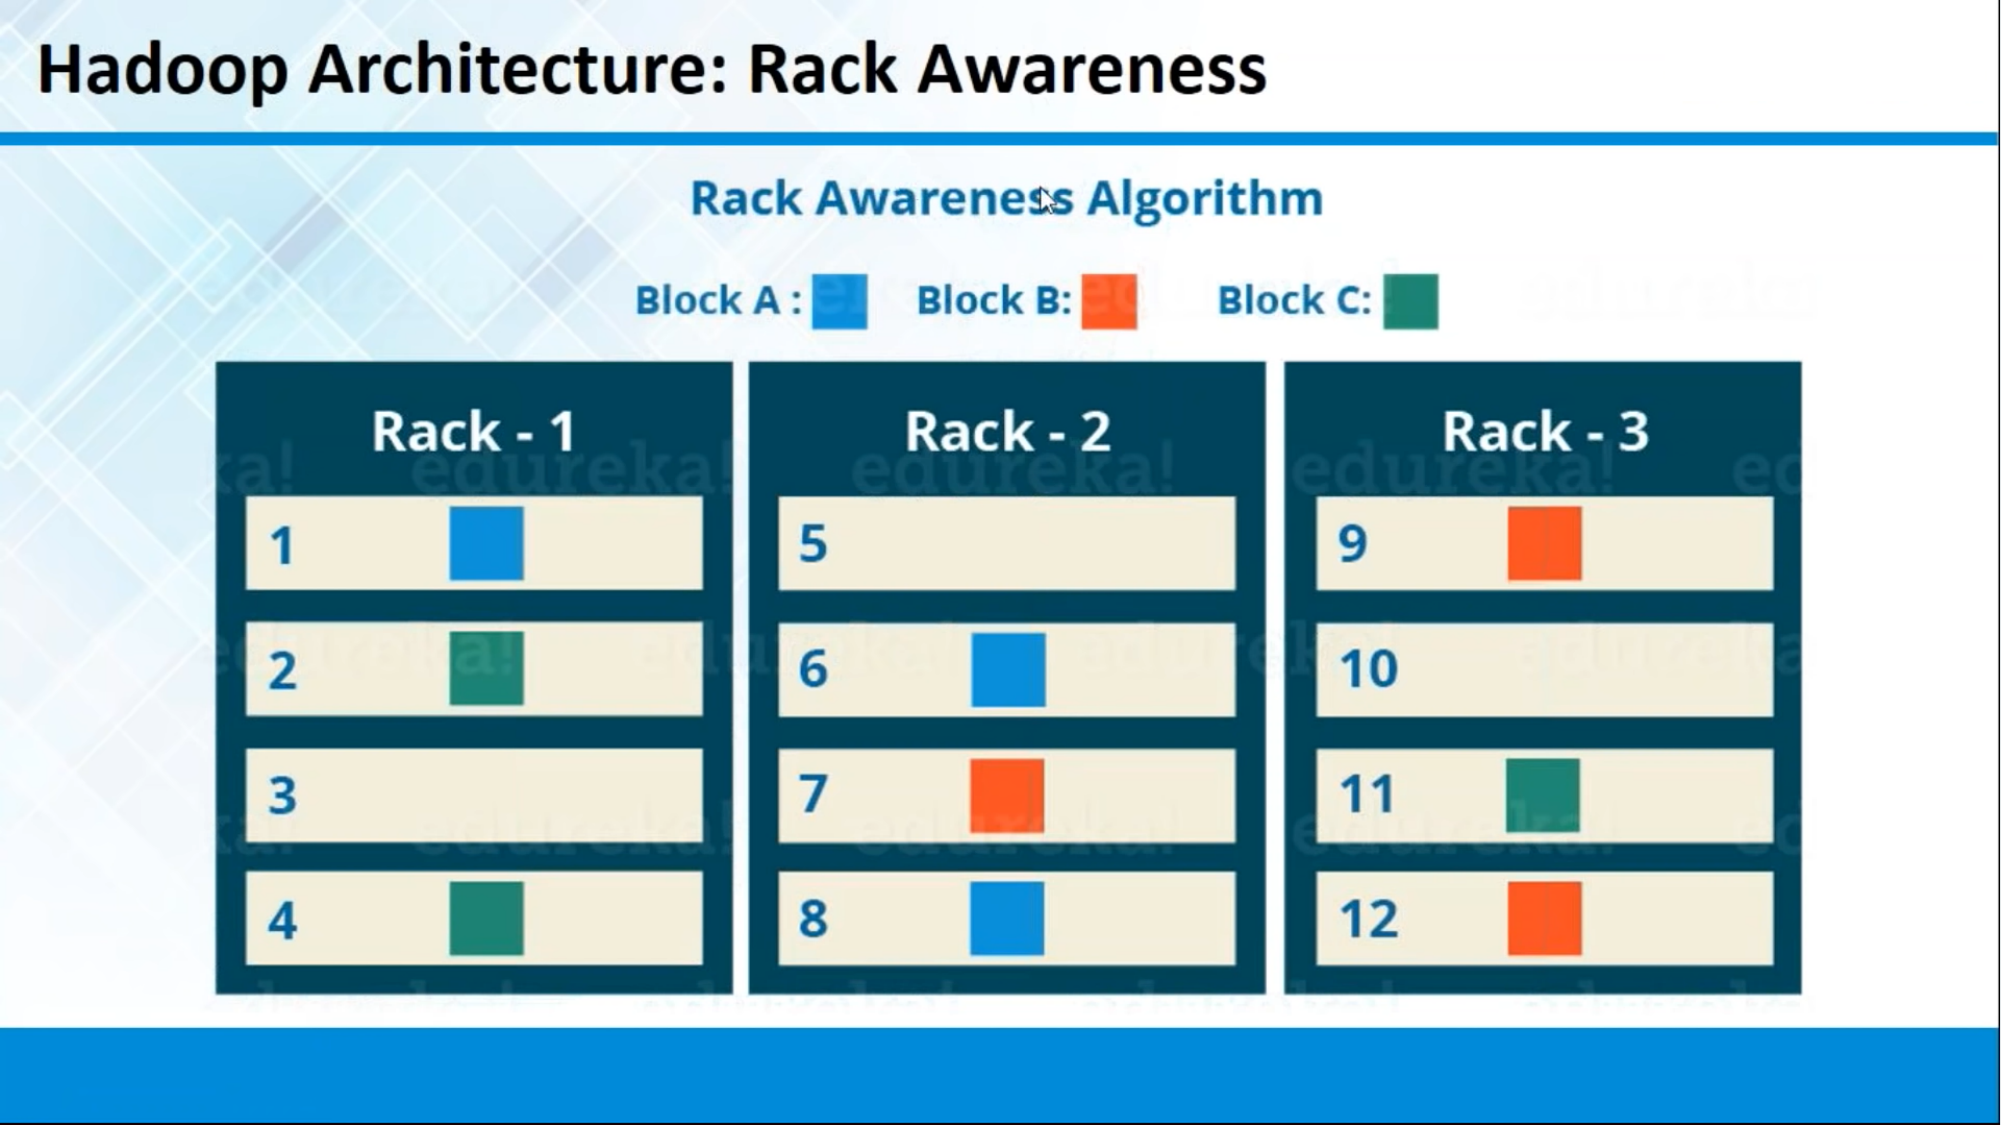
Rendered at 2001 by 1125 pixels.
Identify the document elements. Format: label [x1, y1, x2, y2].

list [0, 0, 2000, 1125]
